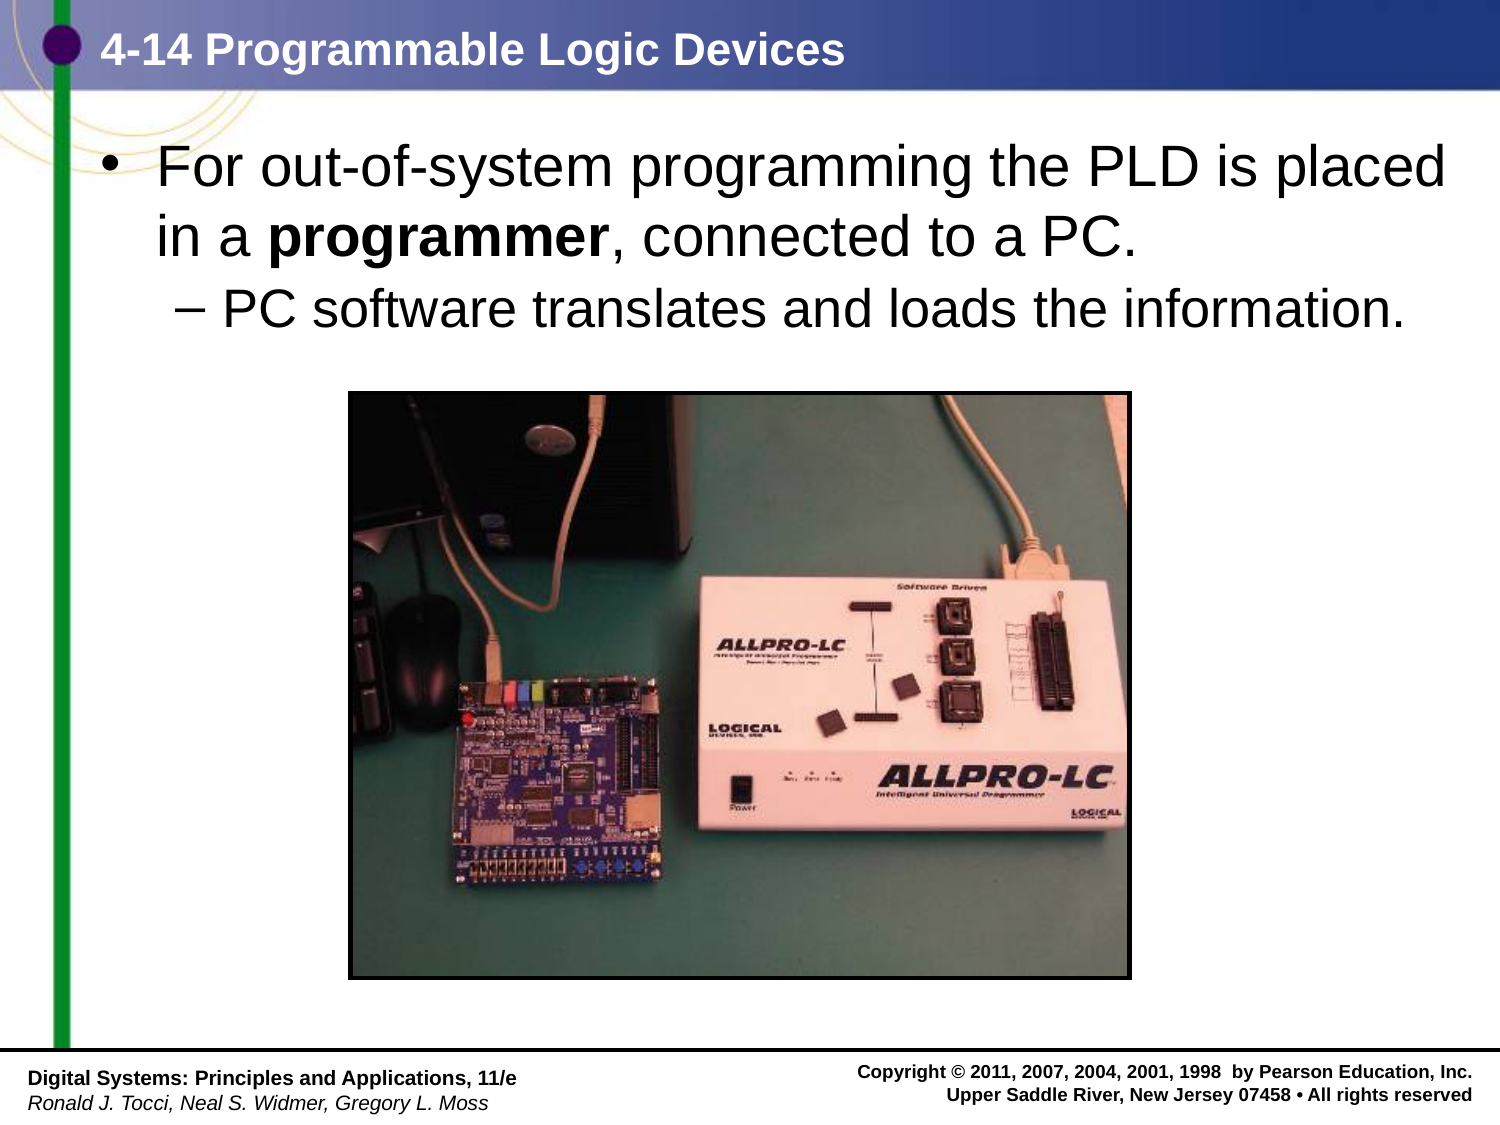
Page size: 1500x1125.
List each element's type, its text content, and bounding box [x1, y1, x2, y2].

list For out-of-system programming the PLD is placed in a programmer, connected to a PC. PC software translates and loads the information. [85, 120, 1483, 1025]
picture [0, 0, 1500, 1048]
text_box Digital Systems: Principles and Applications, 11/e Ronald J. Tocci, Neal S. Widmer, Gregory L. Moss [12, 1046, 575, 1122]
title 4-14 Programmable Logic Devices [85, 11, 1481, 112]
